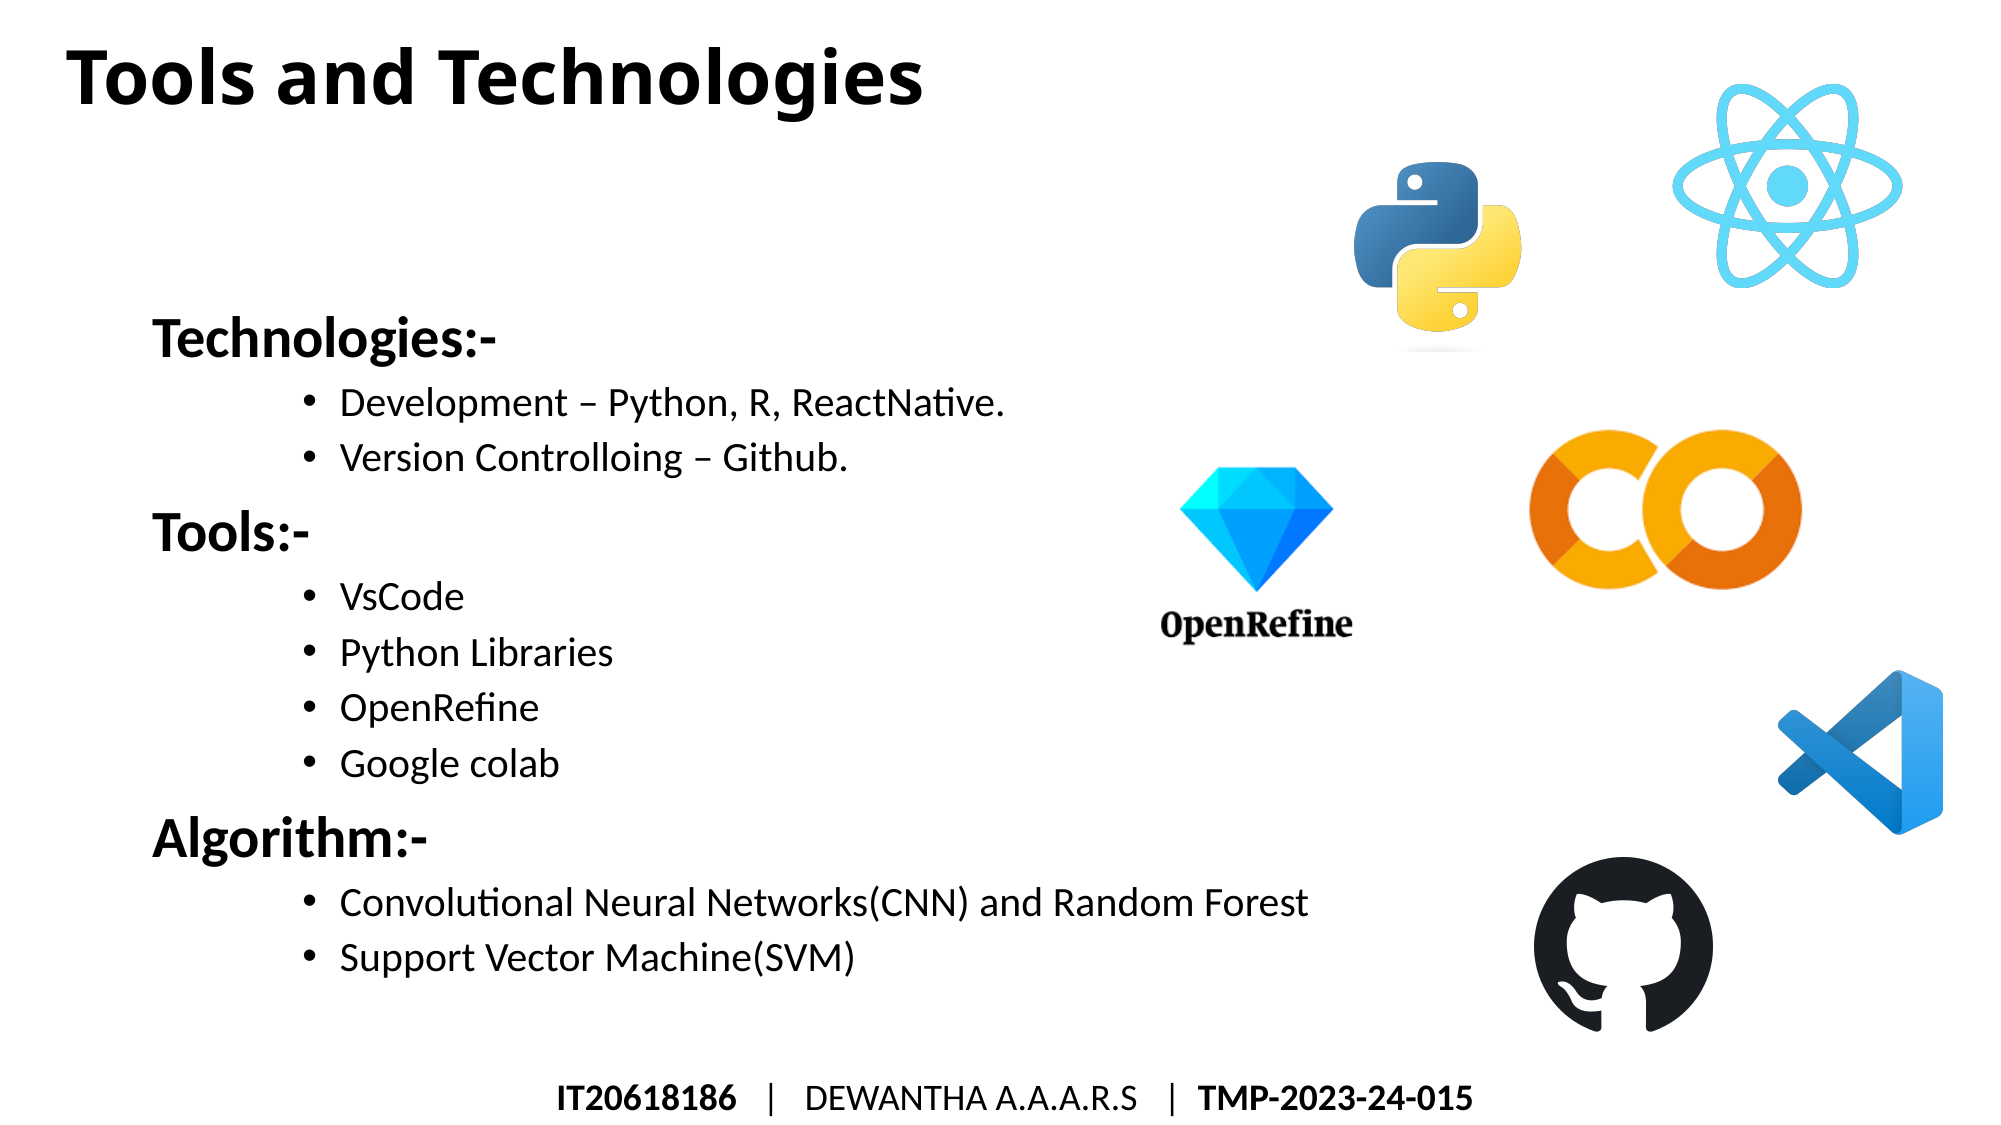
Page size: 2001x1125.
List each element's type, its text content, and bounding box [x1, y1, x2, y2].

title Tools and Technologies [50, 37, 1967, 213]
picture [1518, 411, 1805, 611]
picture [1670, 84, 1905, 288]
text_box IT20618186 | DEWANTHA A.A.A.R.S | TMP-2023-24-015 [540, 1064, 1660, 1125]
picture [1534, 857, 1713, 1036]
picture [1125, 420, 1391, 683]
picture [1354, 162, 1528, 352]
picture [1778, 670, 1943, 835]
list Technologies:- Development – Python, R, ReactNative. Version Controlloing – Github. Tools:- VsCode Python Libraries OpenRefine Google colab Algorithm:- Convolutional Neural Networks(CNN) and Random Forest Support Vector Machine(SVM) [137, 299, 1863, 1014]
